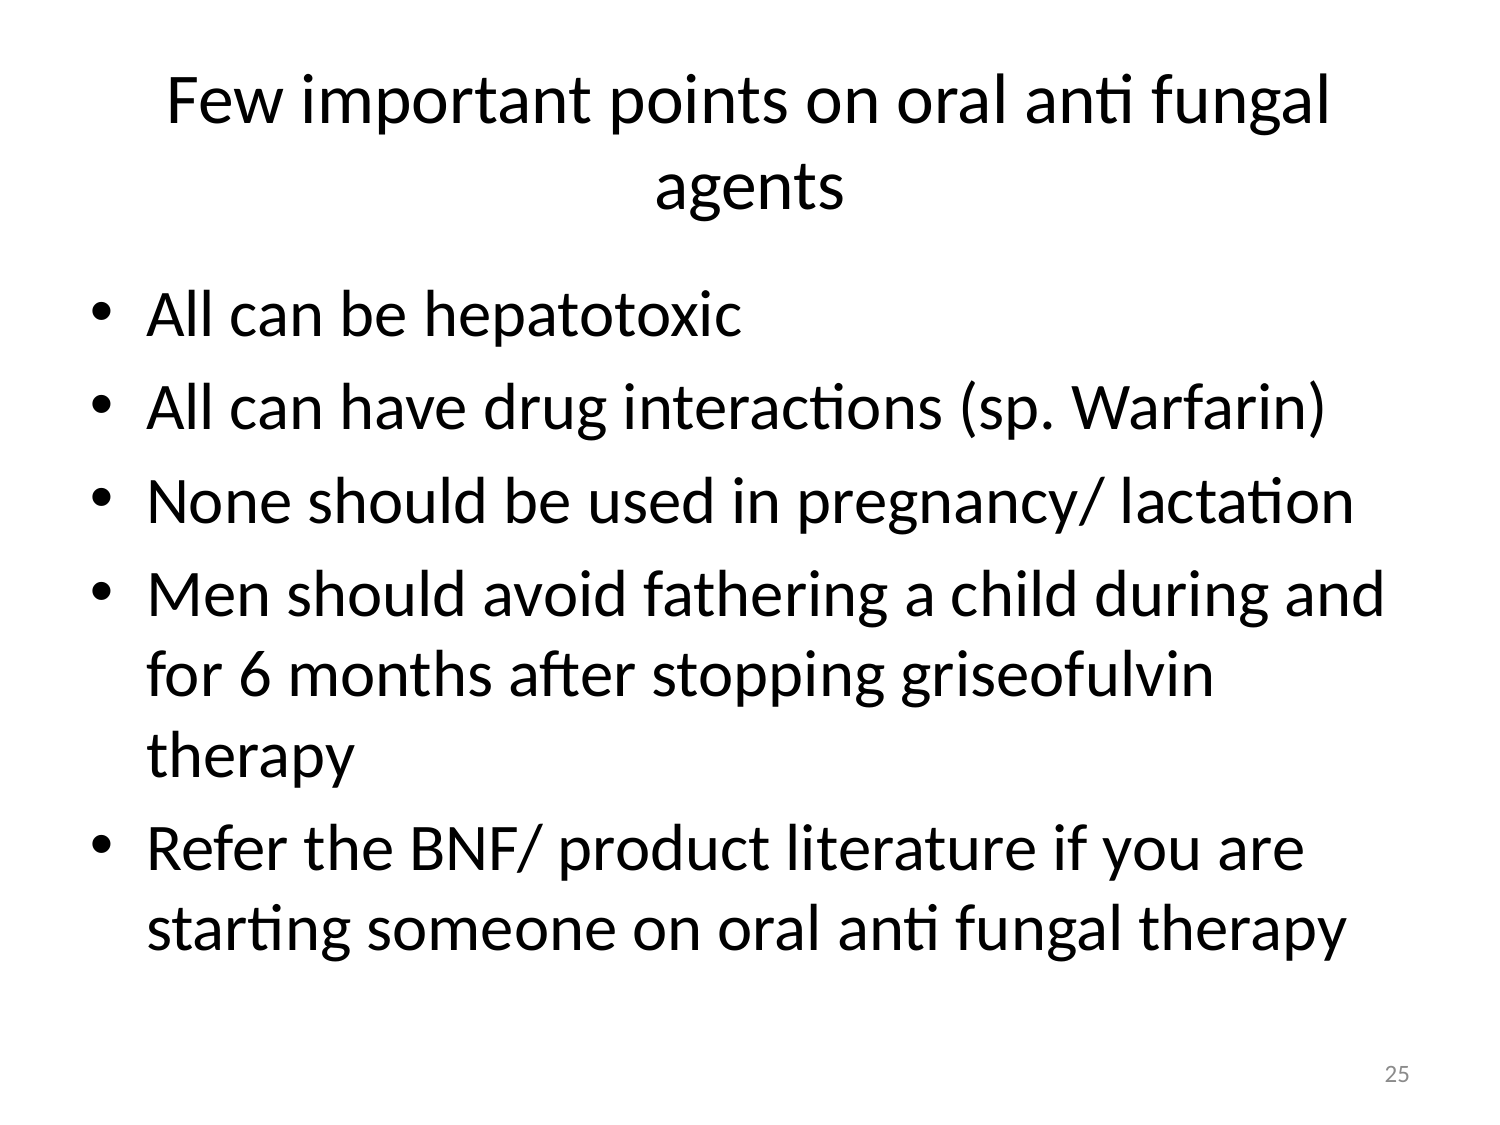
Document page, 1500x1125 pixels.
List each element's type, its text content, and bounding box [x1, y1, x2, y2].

text_box All can be hepatotoxic All can have drug interactions (sp. Warfarin) None should be used in pregnancy/ lactation Men should avoid fathering a child during and for 6 months after stopping griseofulvin therapy Refer the BNF/ product literature if you are starting someone on oral anti fungal therapy [74, 262, 1425, 1005]
text_box Few important points on oral anti fungal agents [74, 45, 1425, 233]
slide_number 25 [1074, 1042, 1425, 1103]
